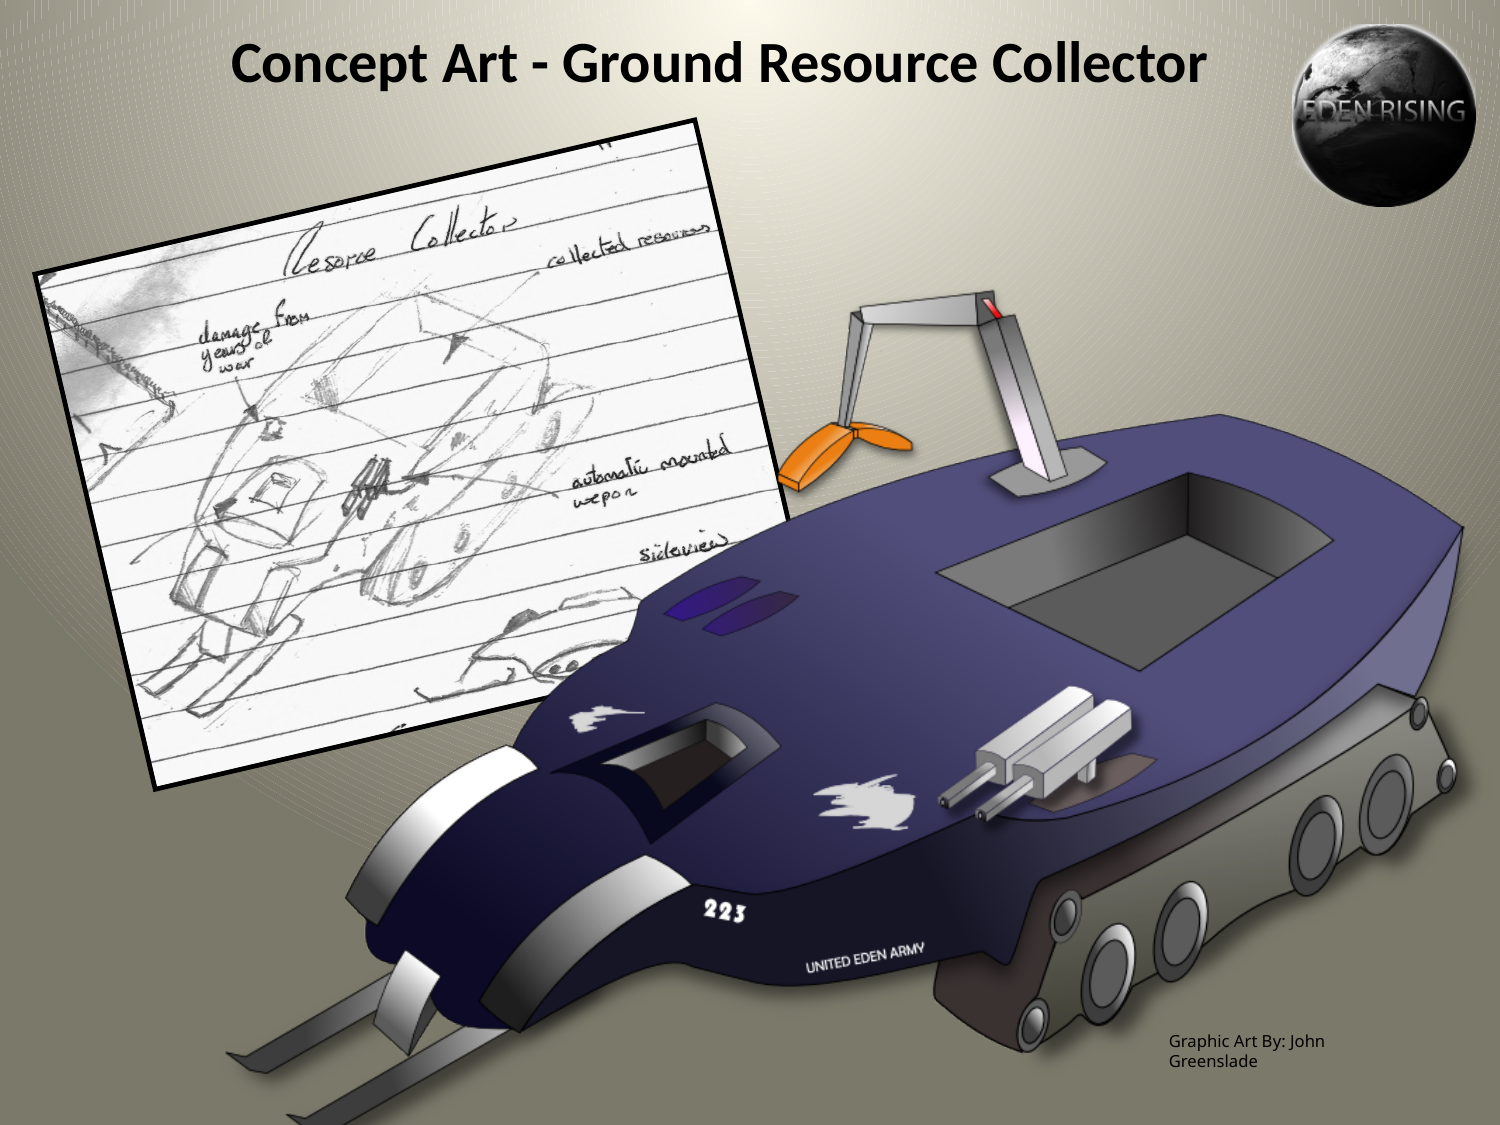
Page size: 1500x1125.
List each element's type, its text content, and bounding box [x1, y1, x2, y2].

text_box Concept Art - Ground Resource Collector [225, 18, 1418, 116]
picture [38, 24, 1500, 1125]
